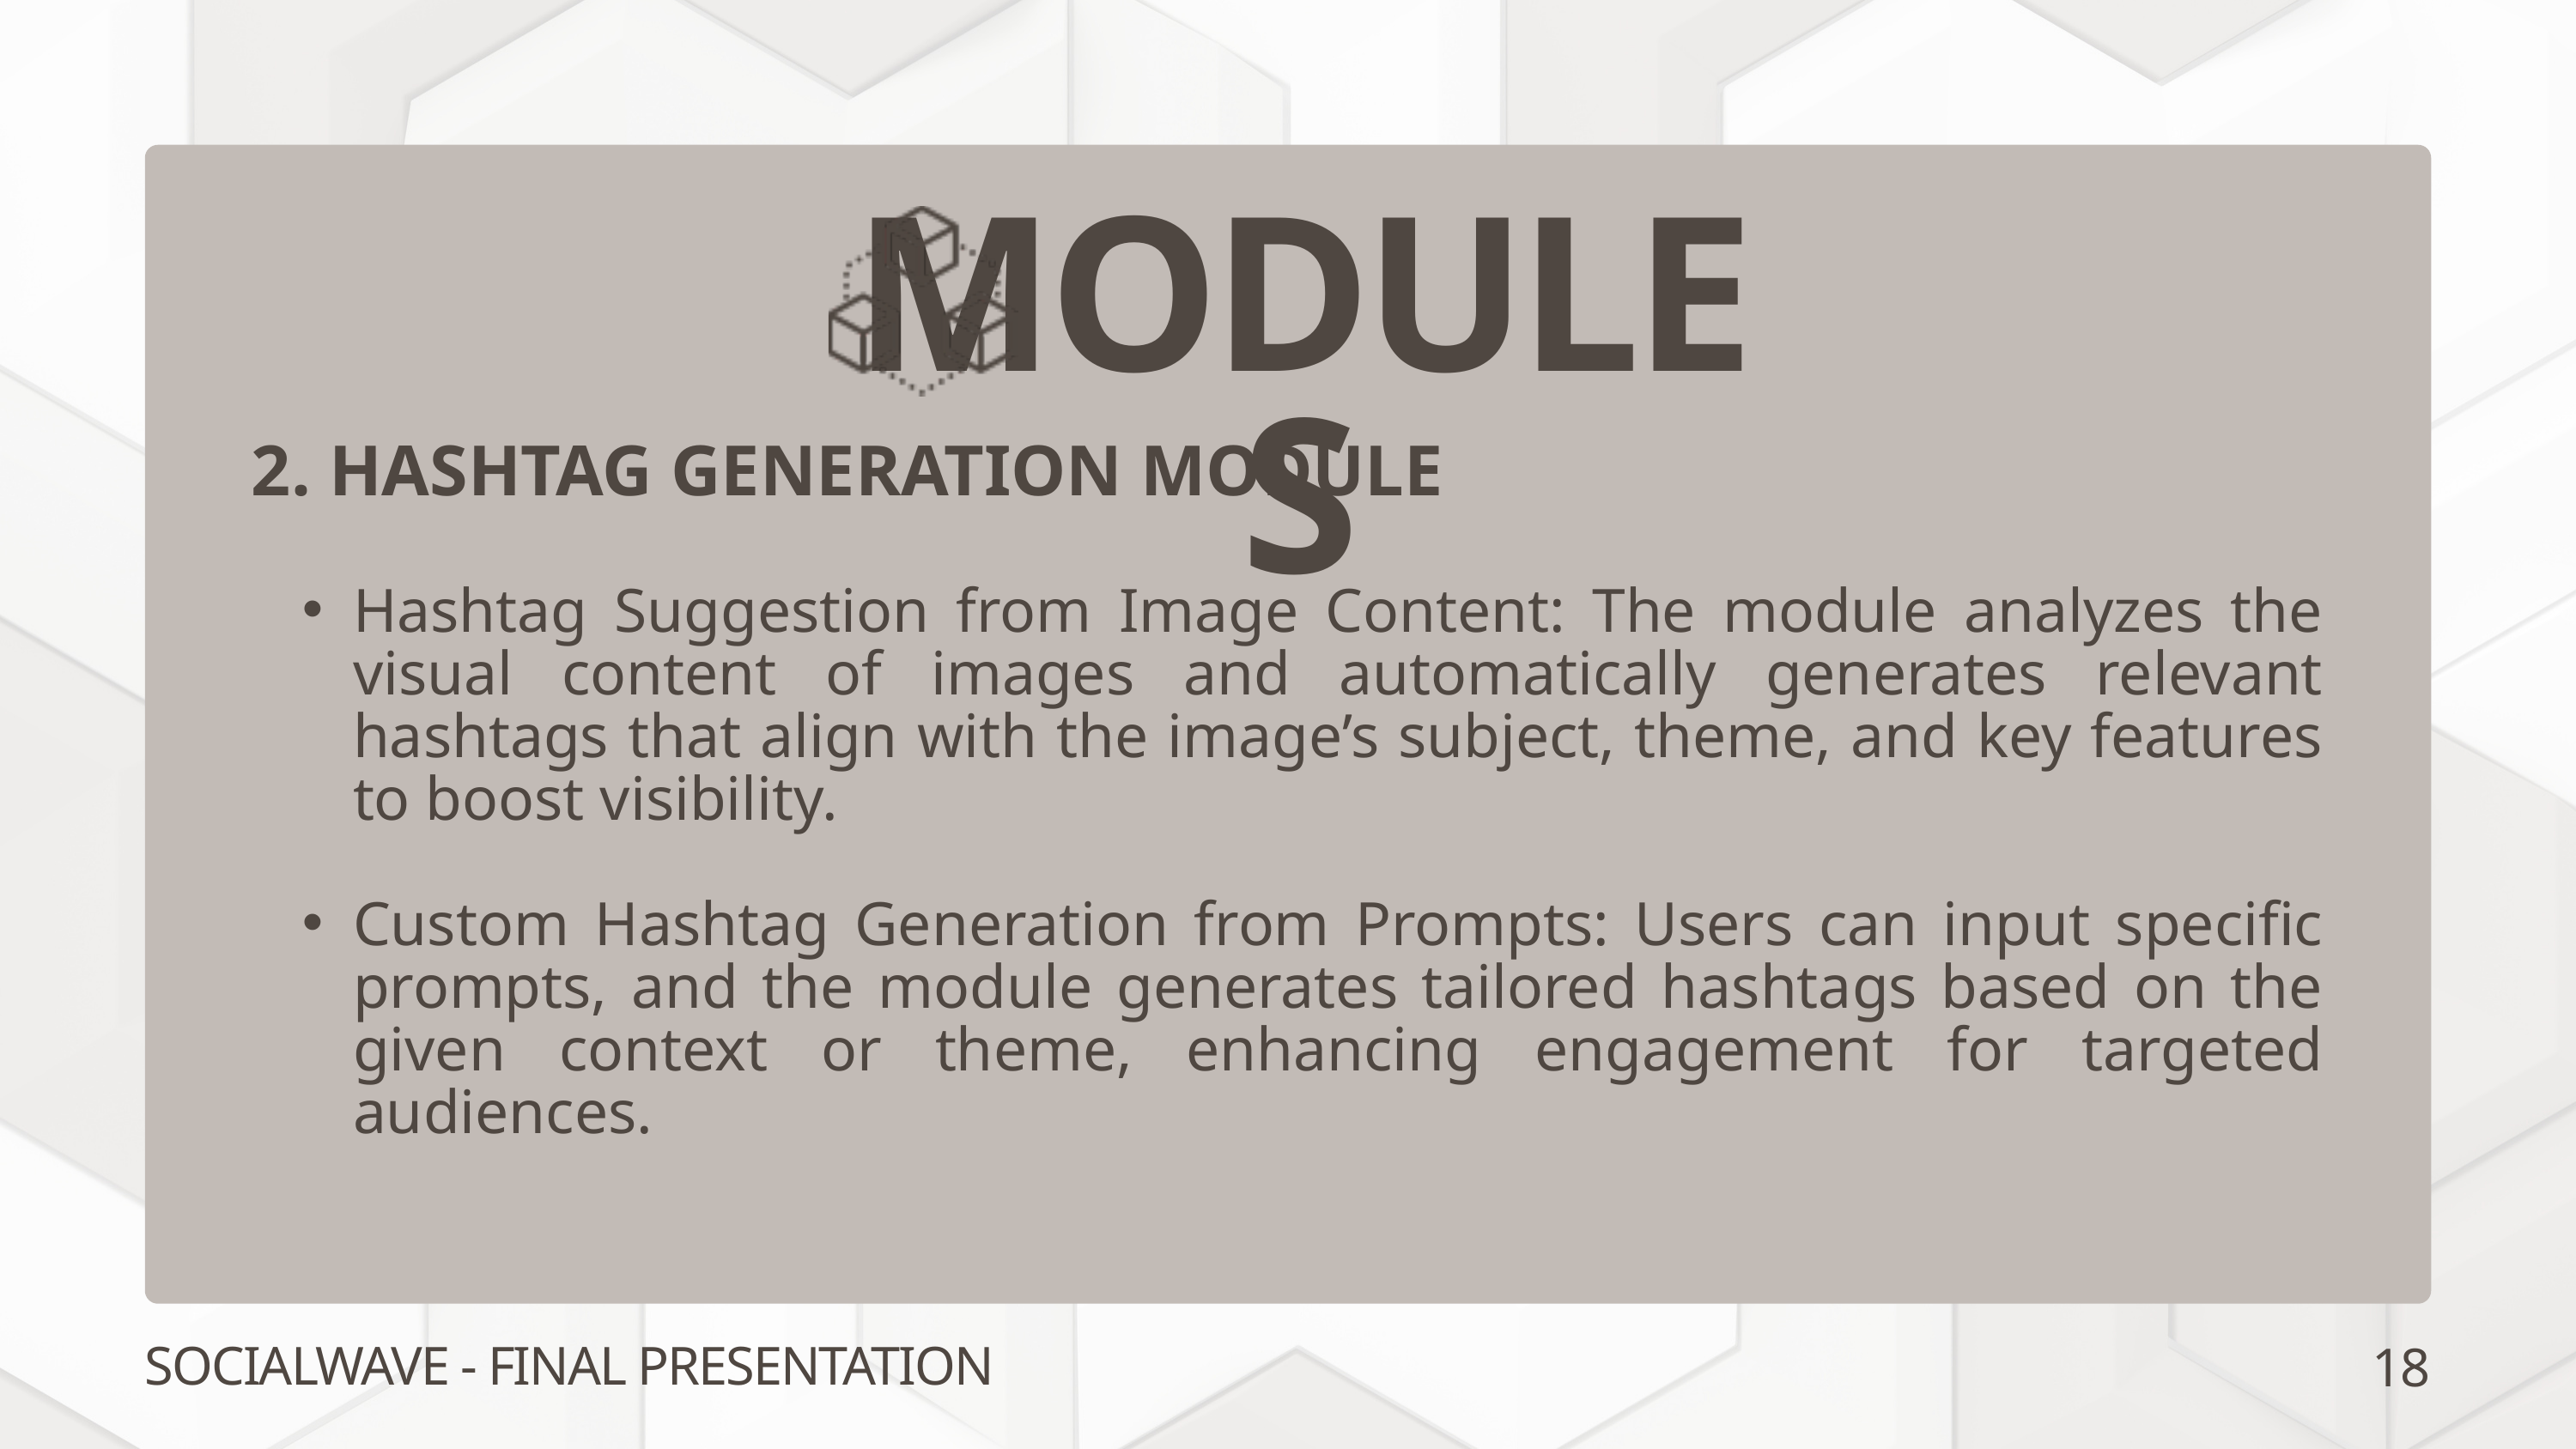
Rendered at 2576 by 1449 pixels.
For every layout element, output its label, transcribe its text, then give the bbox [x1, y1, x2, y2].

text_box 18 [2371, 1337, 2432, 1397]
text_box [0, 0, 2576, 1449]
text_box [144, 144, 2432, 1304]
text_box SOCIALWAVE - FINAL PRESENTATION [144, 1345, 1564, 1396]
